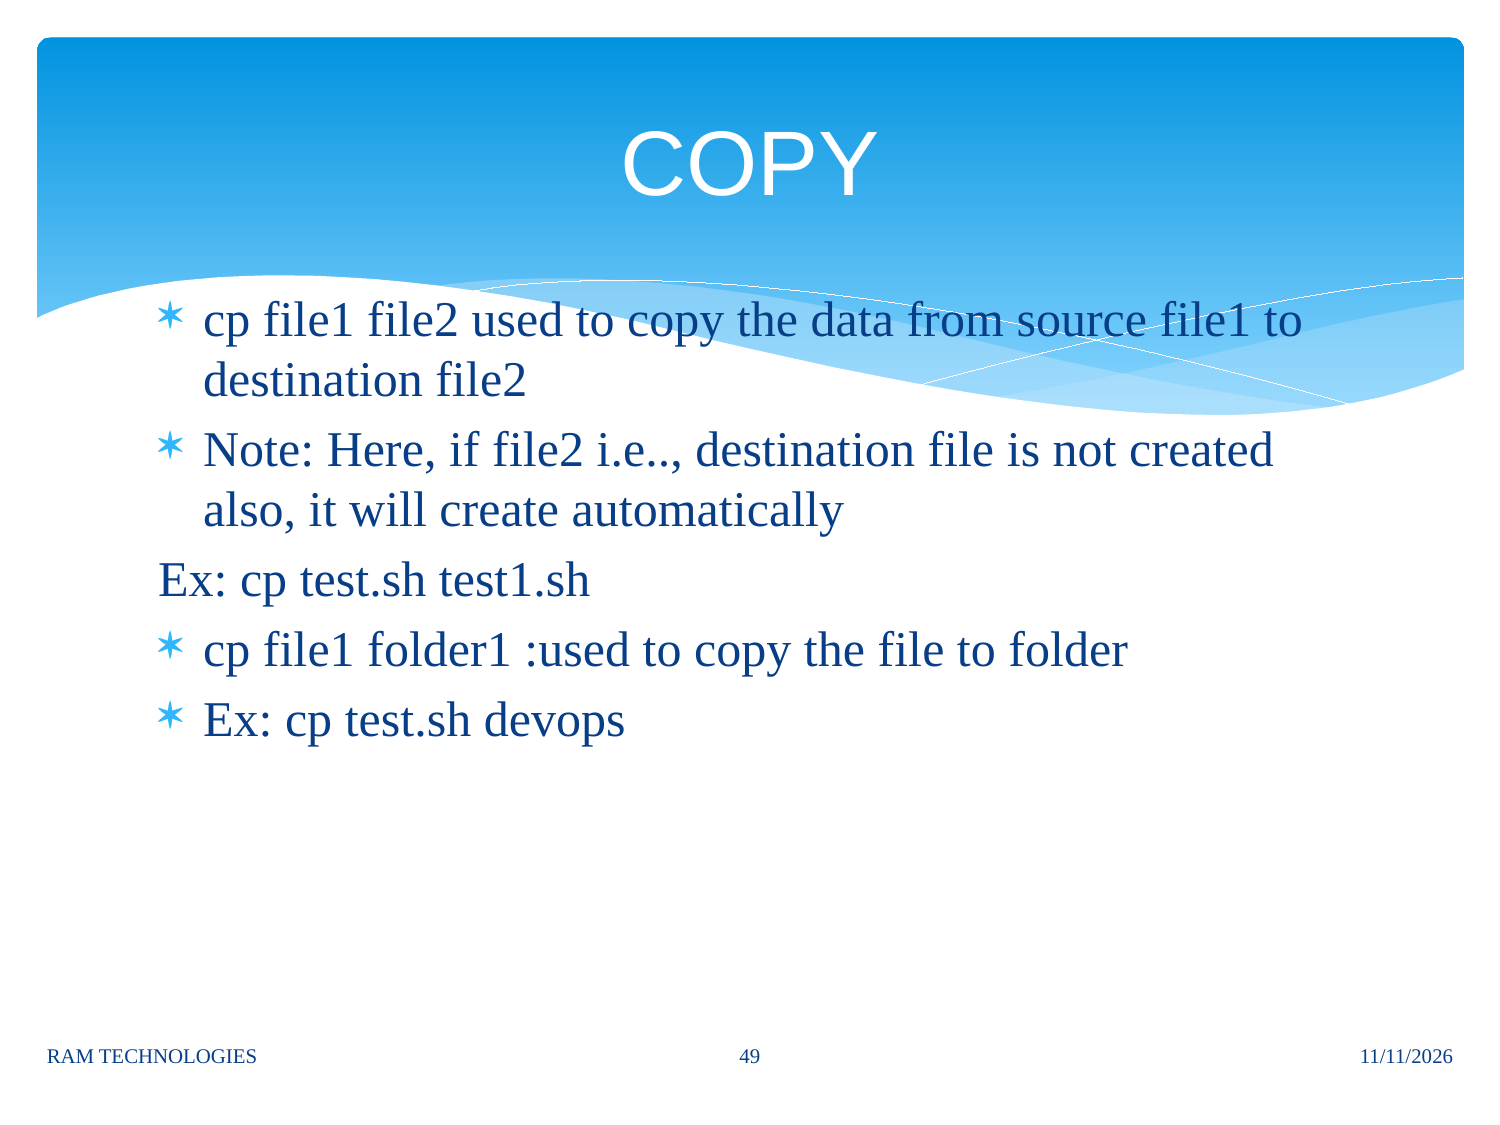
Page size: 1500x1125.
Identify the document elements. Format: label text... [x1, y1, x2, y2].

list cp file1 file2 used to copy the data from source file1 to destination file2 Note: Here, if file2 i.e.., destination file is not created also, it will create automatically Ex: cp test.sh test1.sh cp file1 folder1 :used to copy the file to folder Ex: cp test.sh devops [143, 278, 1359, 1005]
footer RAM TECHNOLOGIES [31, 1025, 653, 1086]
title COPY [75, 55, 1425, 261]
slide_number 49 [654, 1025, 846, 1086]
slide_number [847, 1025, 1469, 1086]
